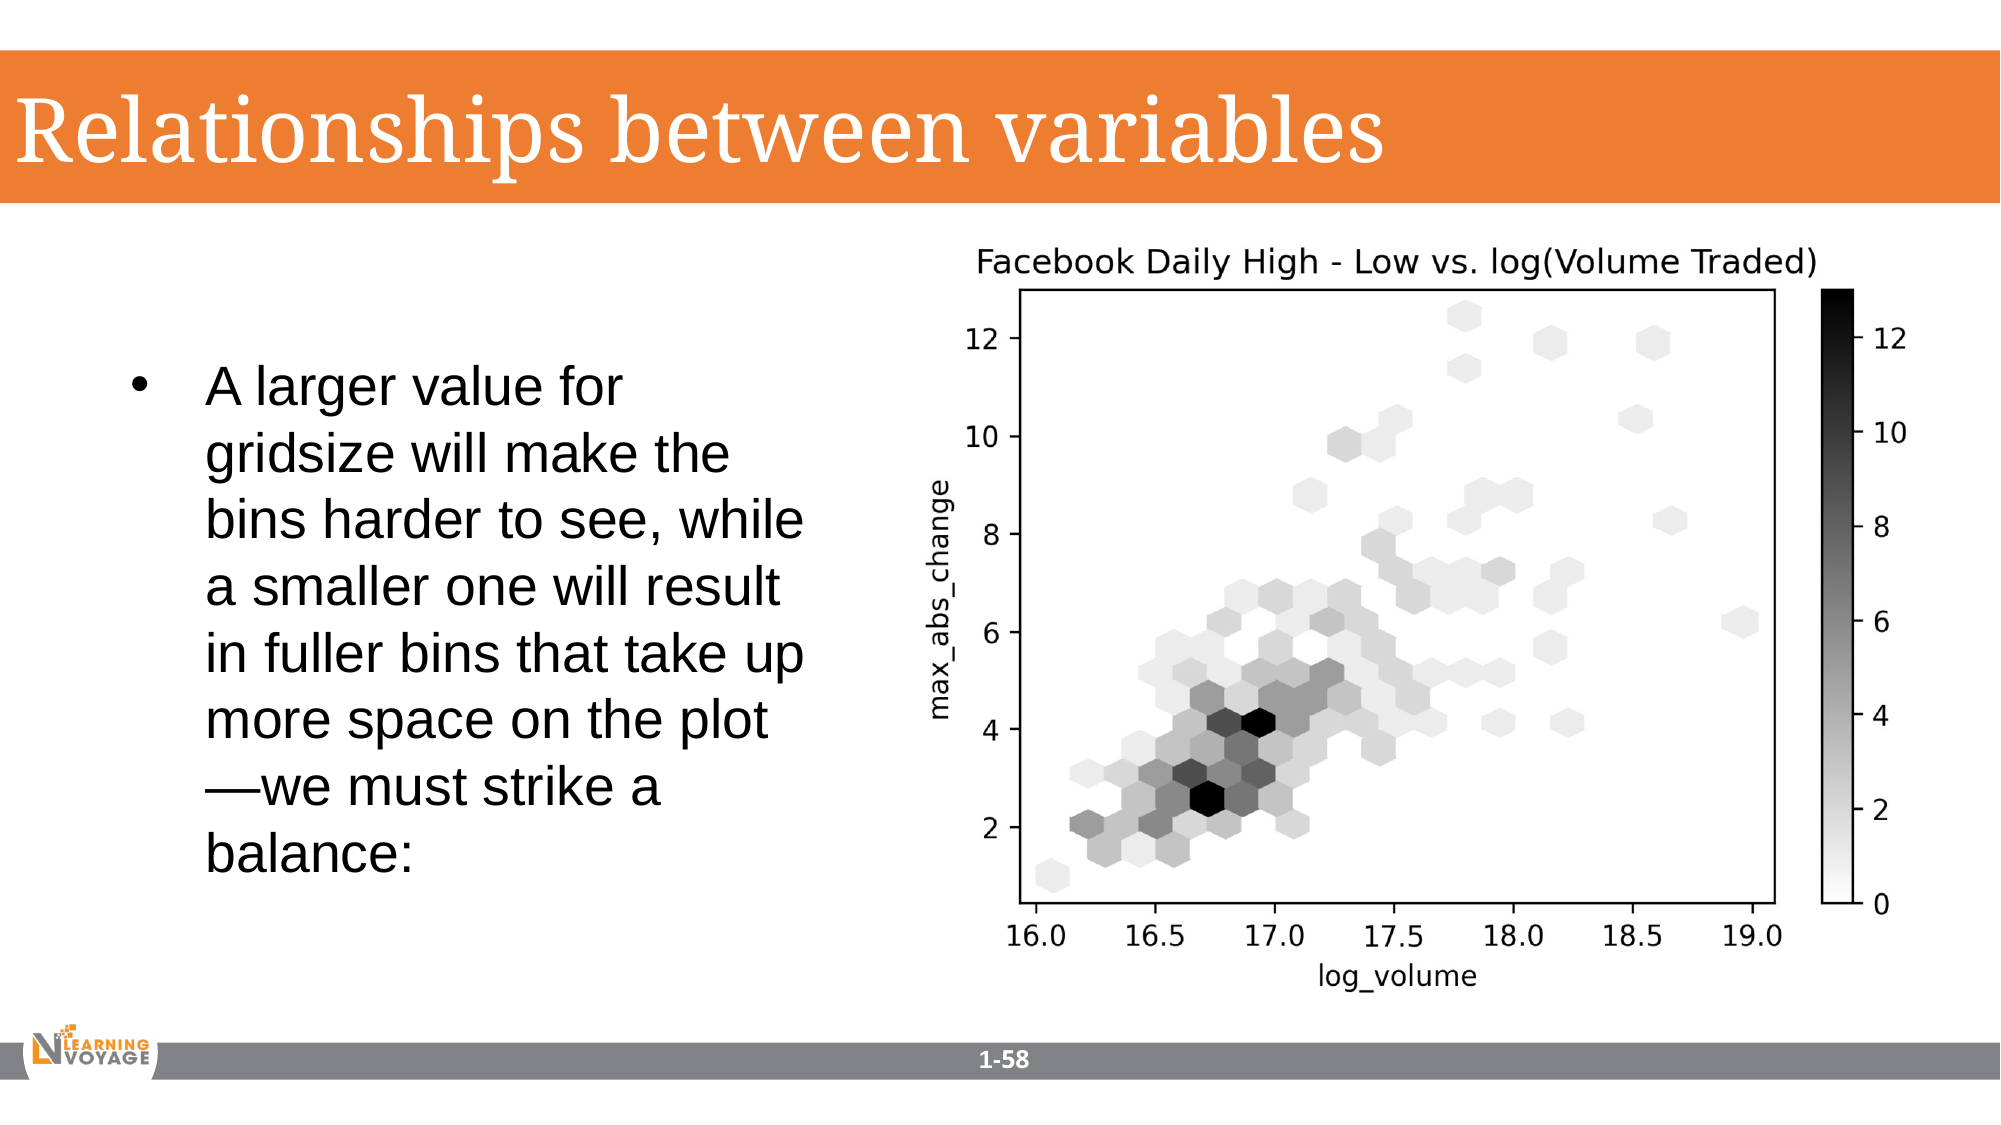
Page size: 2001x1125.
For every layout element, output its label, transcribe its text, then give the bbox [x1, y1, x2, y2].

picture [903, 237, 1927, 999]
text_box Relationships between variables [0, 49, 2000, 204]
picture [0, 942, 192, 1125]
text_box A larger value for gridsize will make the bins harder to see, while a smaller one will result in fuller bins that take up more space on the plot—we must strike a balance: [130, 347, 818, 884]
slide_number 1-58 [923, 1026, 1045, 1095]
